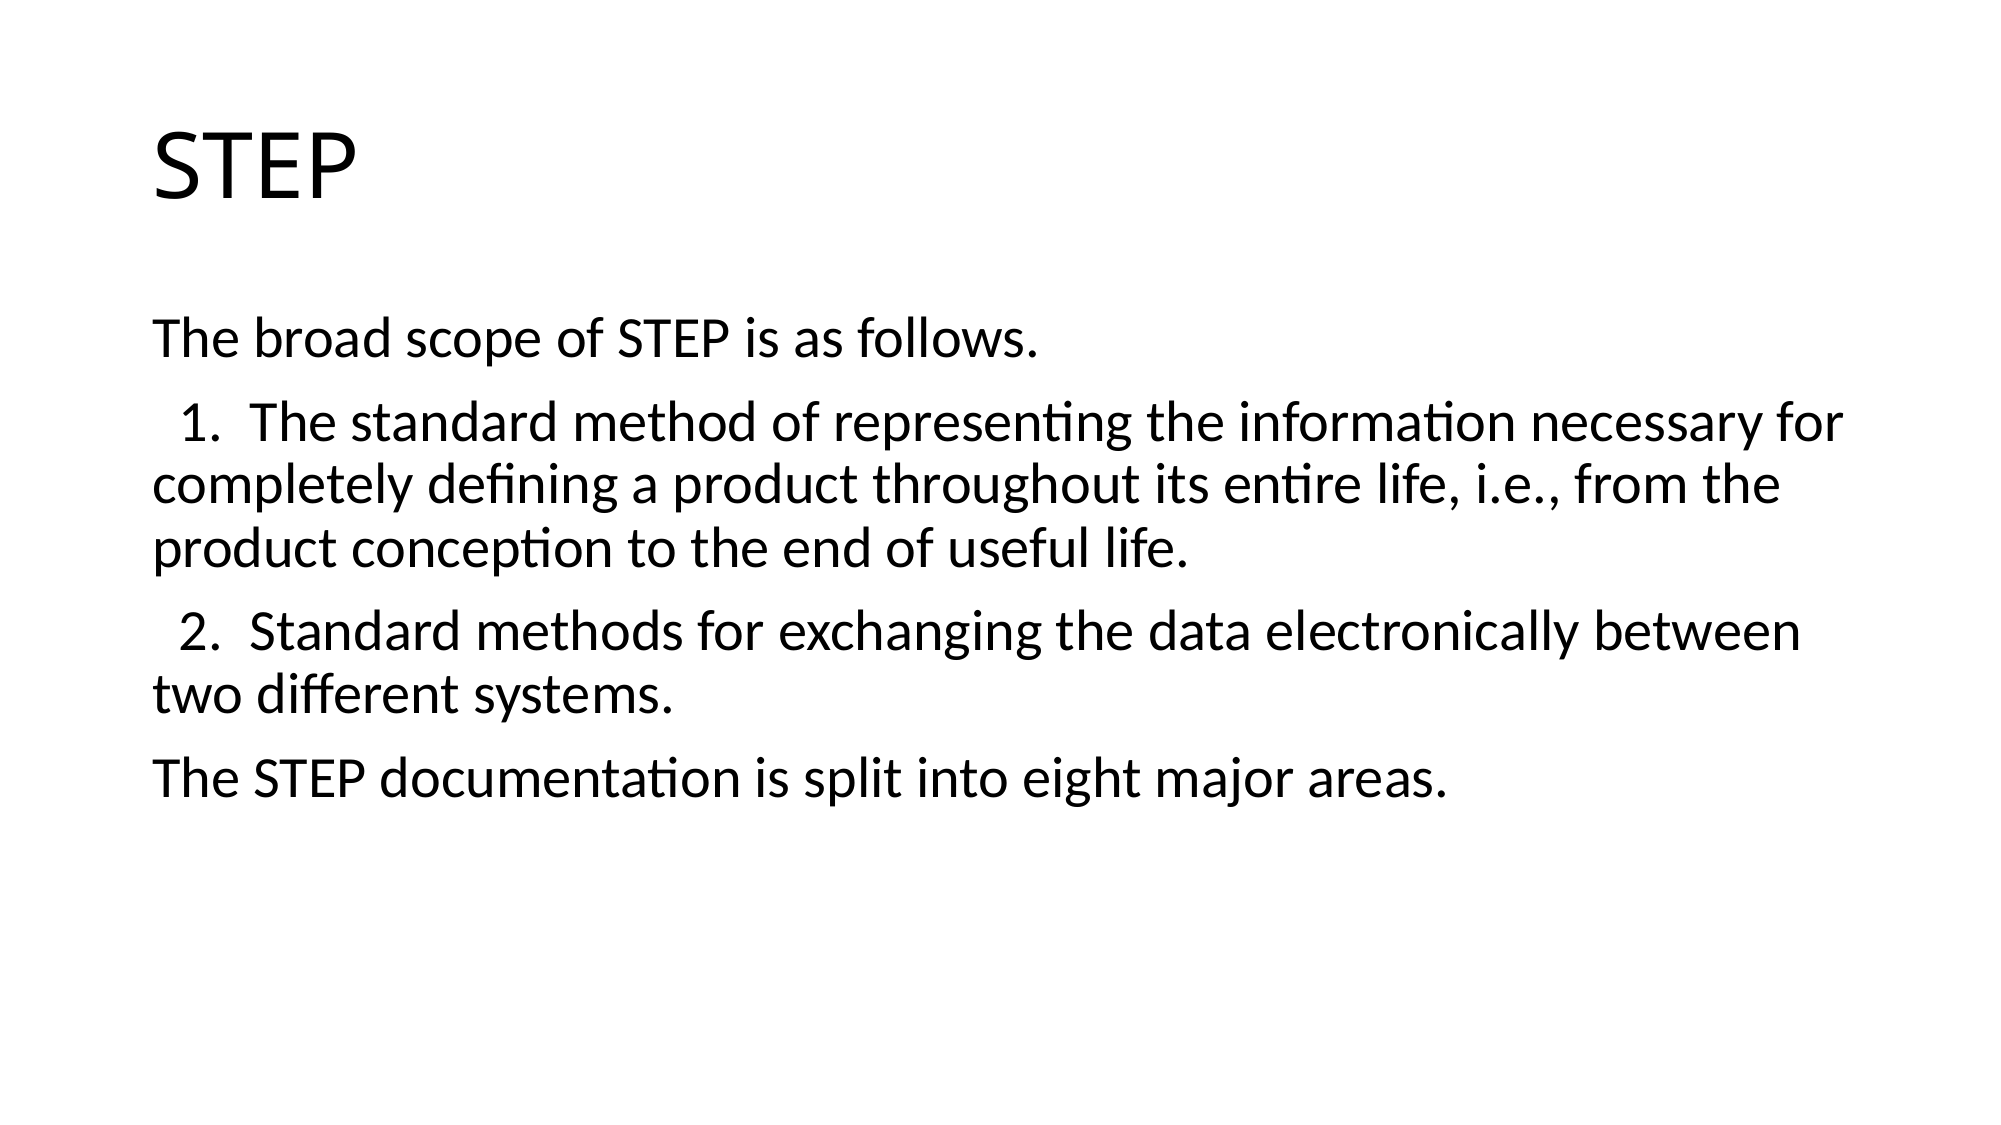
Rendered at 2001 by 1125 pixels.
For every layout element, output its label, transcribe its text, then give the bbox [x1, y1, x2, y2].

list The broad scope of STEP is as follows. 1. The standard method of representing the information necessary for completely defining a product throughout its entire life, i.e., from the product conception to the end of useful life. 2. Standard methods for exchanging the data electronically between two different systems. The STEP documentation is split into eight major areas. [137, 299, 1863, 1014]
title STEP [137, 59, 1863, 278]
